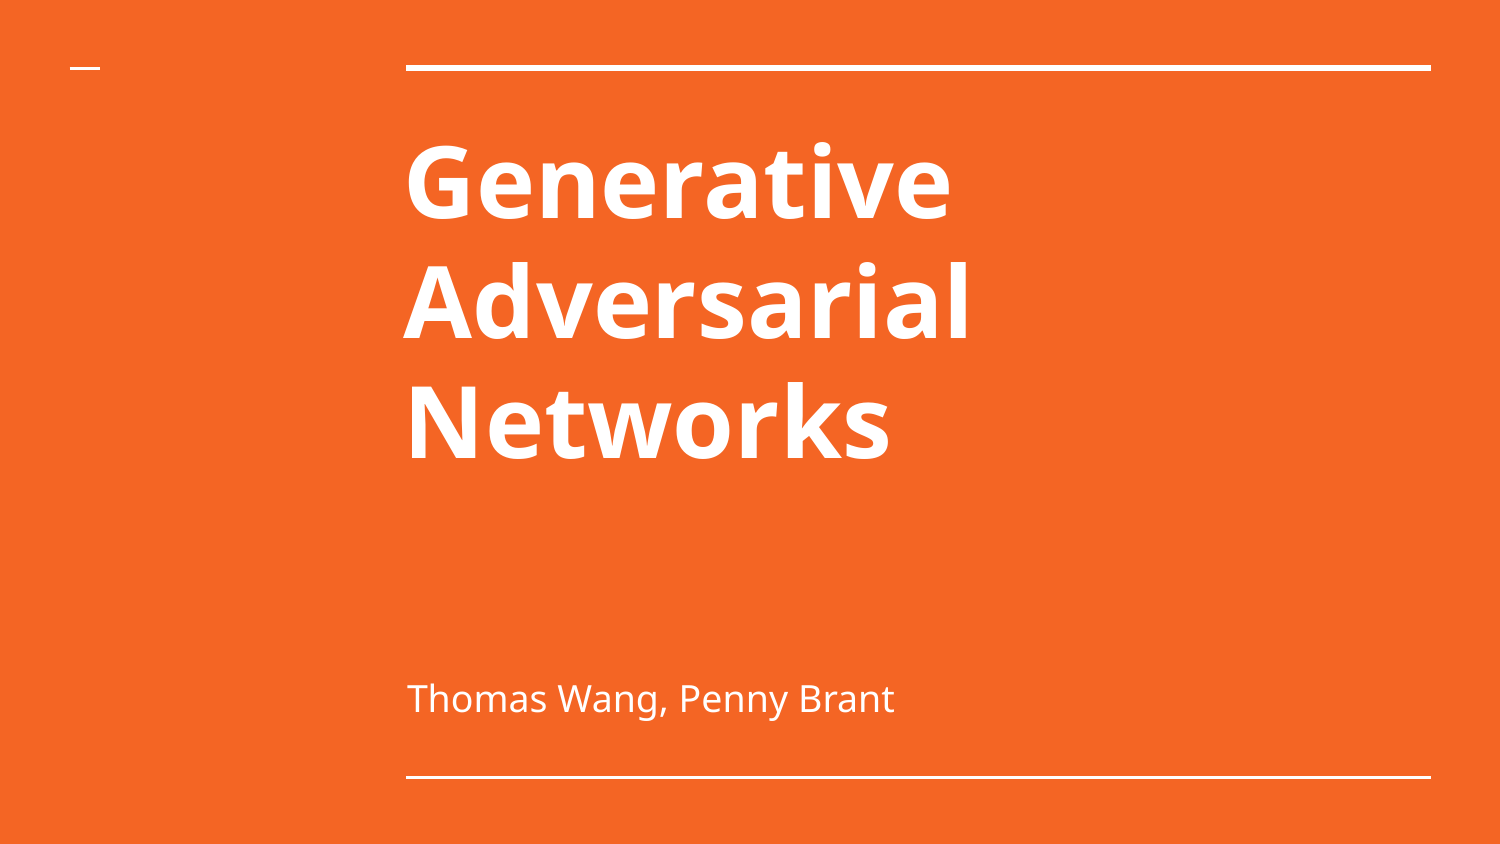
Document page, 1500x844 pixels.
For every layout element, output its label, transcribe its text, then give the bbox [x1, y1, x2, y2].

subtitle Thomas Wang, Penny Brant [392, 531, 1431, 735]
title Generative Adversarial Networks [389, 103, 1428, 357]
